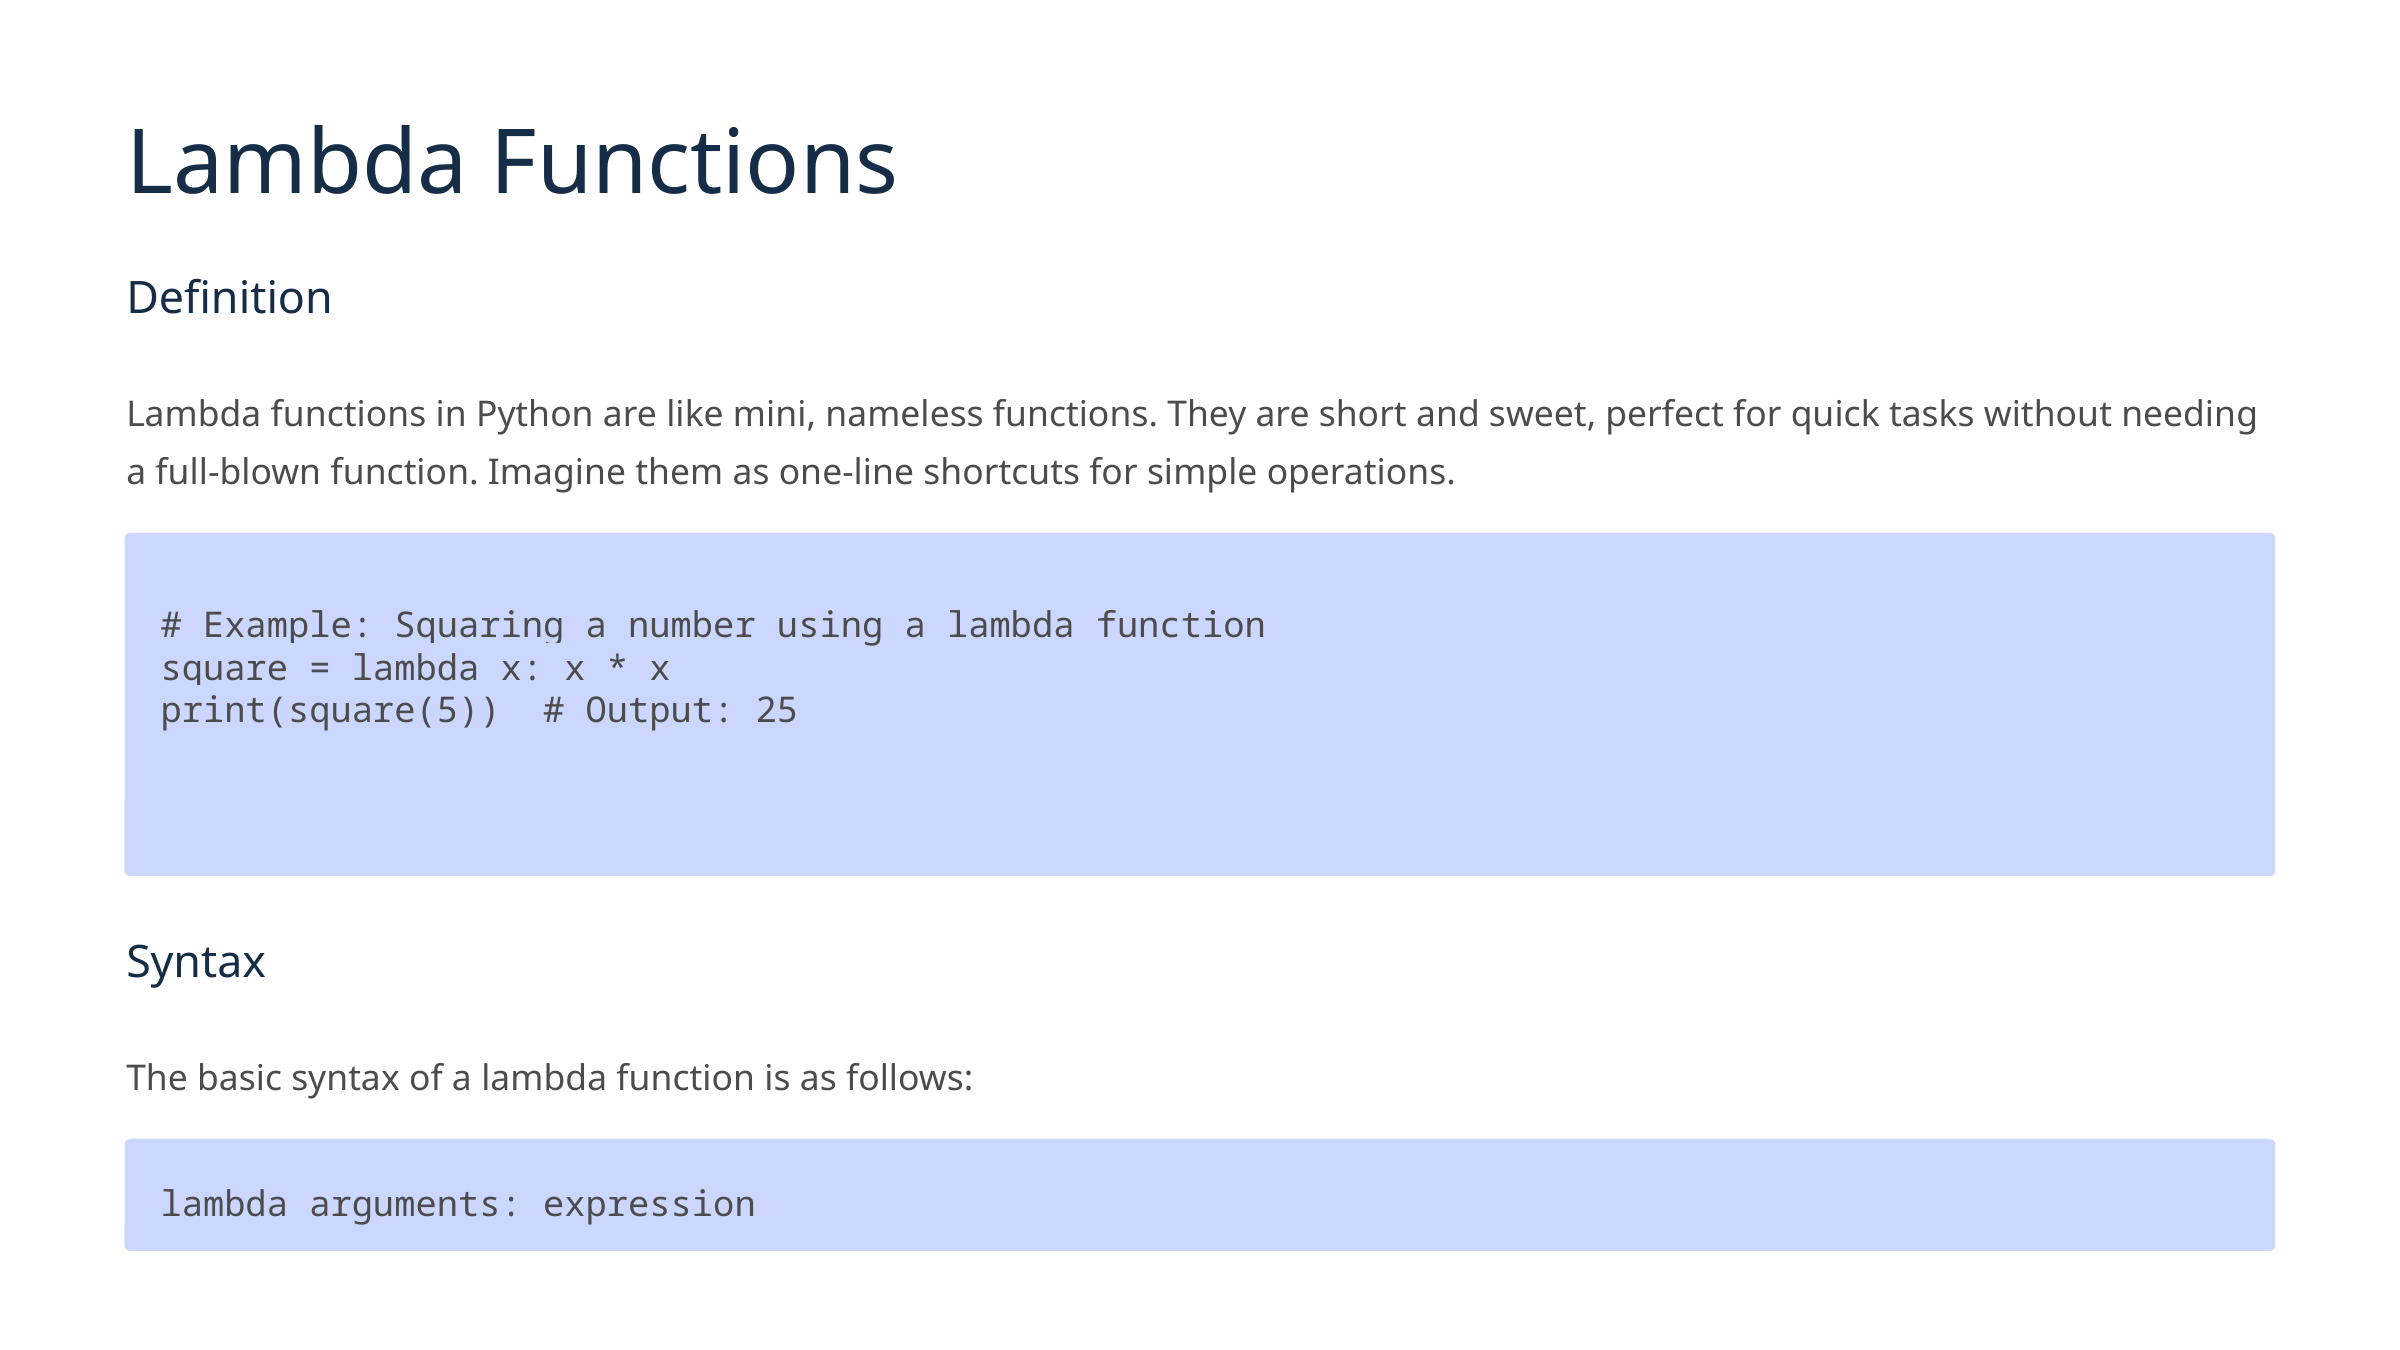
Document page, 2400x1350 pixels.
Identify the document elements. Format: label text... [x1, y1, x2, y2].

text_box Lambda functions in Python are like mini, nameless functions. They are short and sweet, perfect for quick tasks without needing a full-blown function. Imagine them as one-line shortcuts for simple operations. [126, 376, 2274, 493]
text_box Lambda Functions [126, 99, 1029, 213]
text_box [124, 532, 2276, 876]
text_box The basic syntax of a lambda function is as follows: [126, 1040, 2274, 1099]
text_box [124, 1138, 2276, 1251]
text_box # Example: Squaring a number using a lambda function square = lambda x: x * x print(square(5)) # Output: 25 [160, 560, 2240, 849]
text_box Syntax [126, 930, 578, 987]
text_box lambda arguments: expression [160, 1166, 2240, 1224]
text_box Definition [126, 266, 578, 323]
